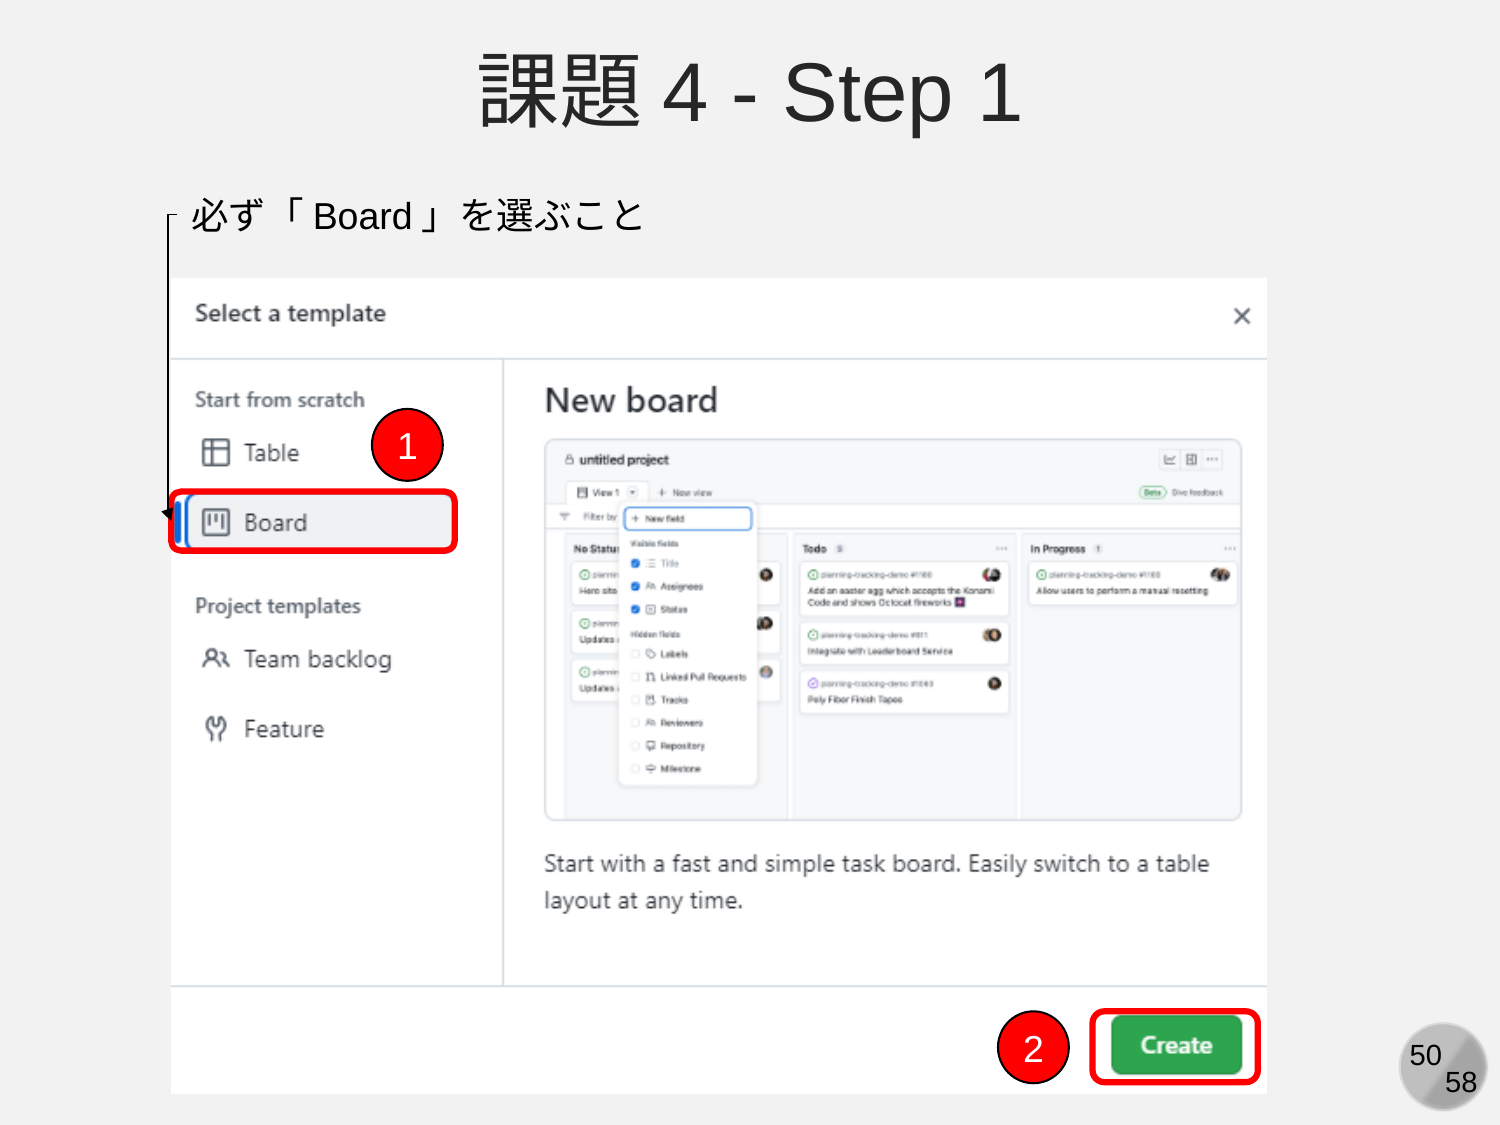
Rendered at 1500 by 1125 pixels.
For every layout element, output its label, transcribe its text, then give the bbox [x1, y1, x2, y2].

picture [171, 278, 1267, 1094]
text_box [171, 214, 183, 522]
list 課題4 - Step 1 [0, 31, 1500, 155]
text_box 必ず「Board」を選ぶこと [176, 184, 662, 245]
